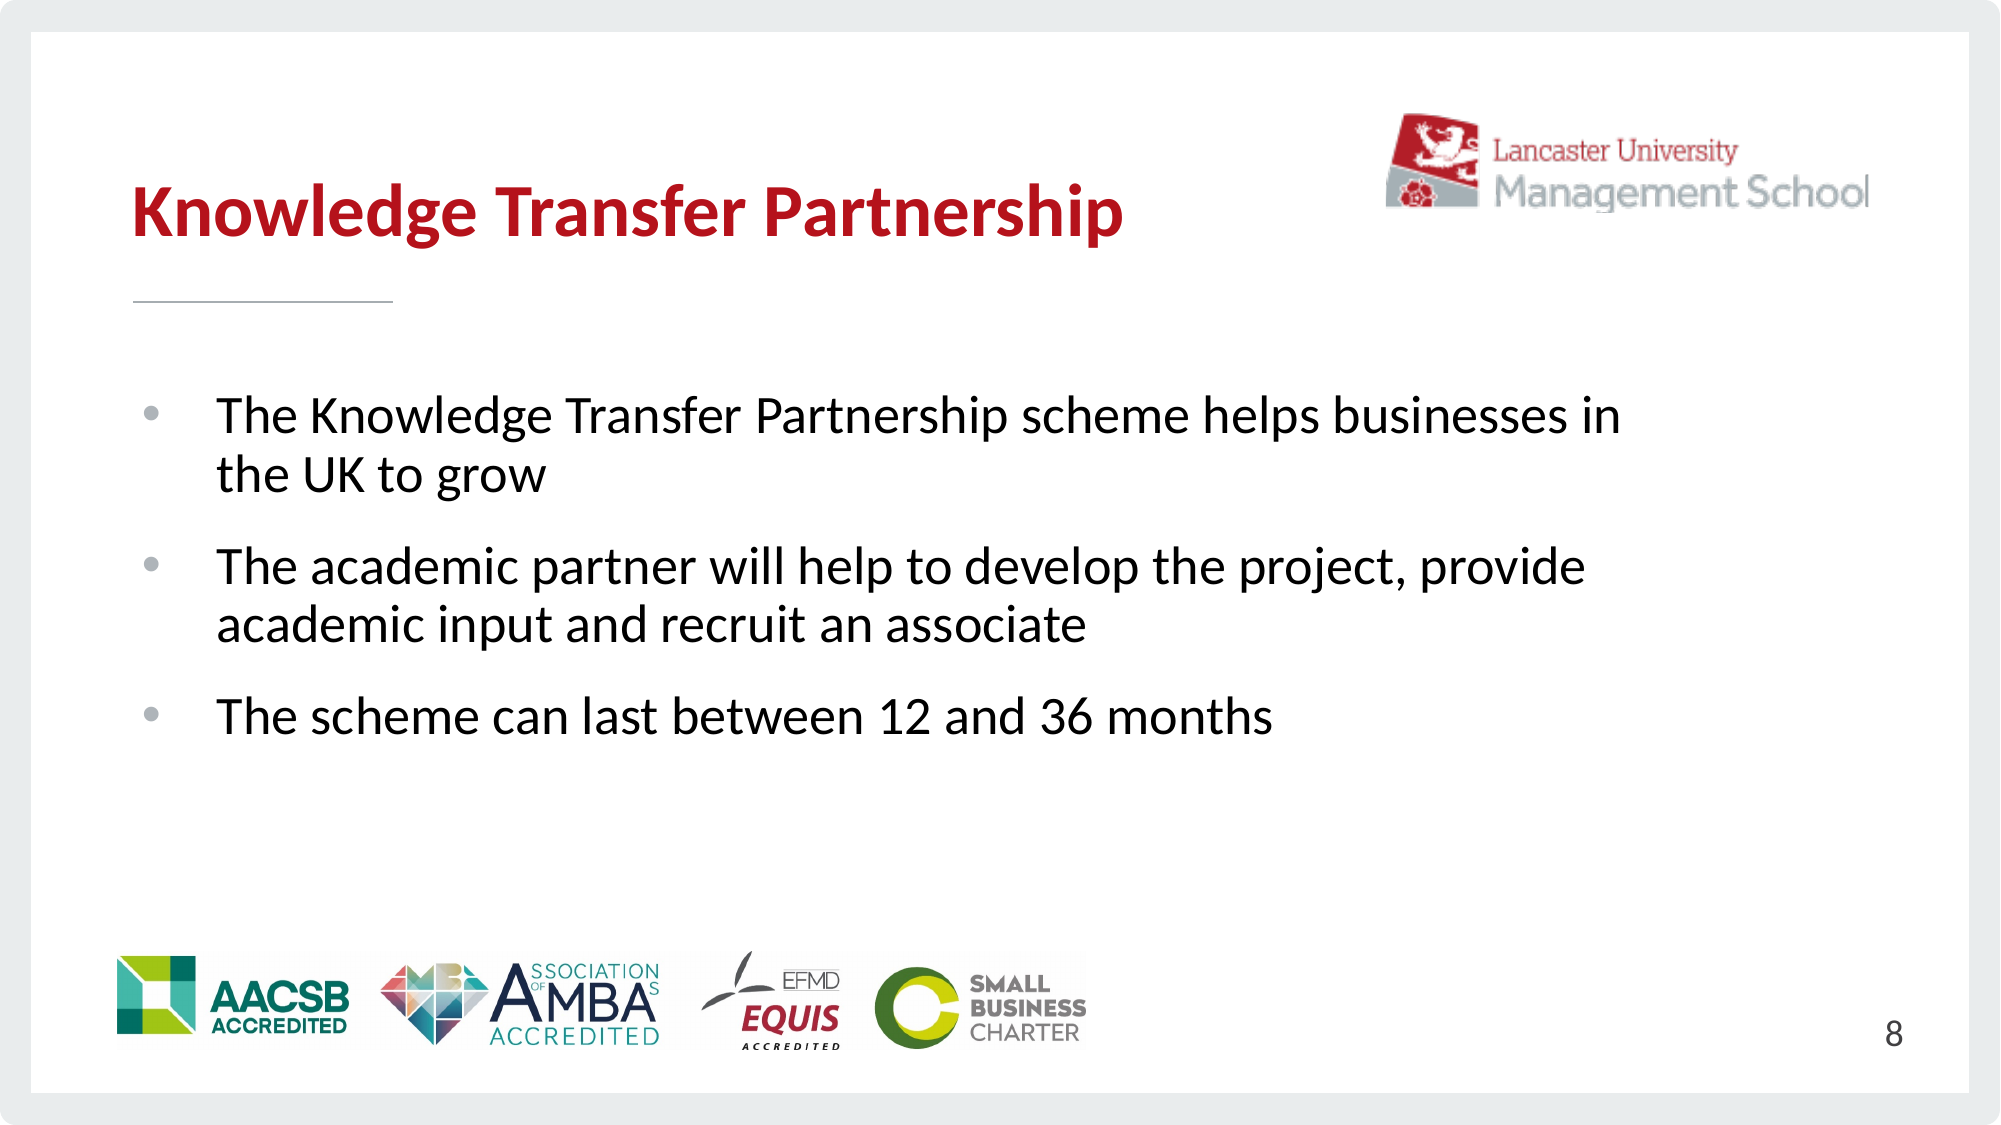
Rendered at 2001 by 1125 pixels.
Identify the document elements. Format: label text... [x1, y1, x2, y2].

title Knowledge Transfer Partnership [117, 114, 1311, 316]
picture [117, 951, 1086, 1050]
list The Knowledge Transfer Partnership scheme helps businesses in the UK to grow The academic partner will help to develop the project, provide academic input and recruit an associate The scheme can last between 12 and 36 months [126, 379, 1725, 925]
slide_number 8 [1468, 1001, 1919, 1061]
